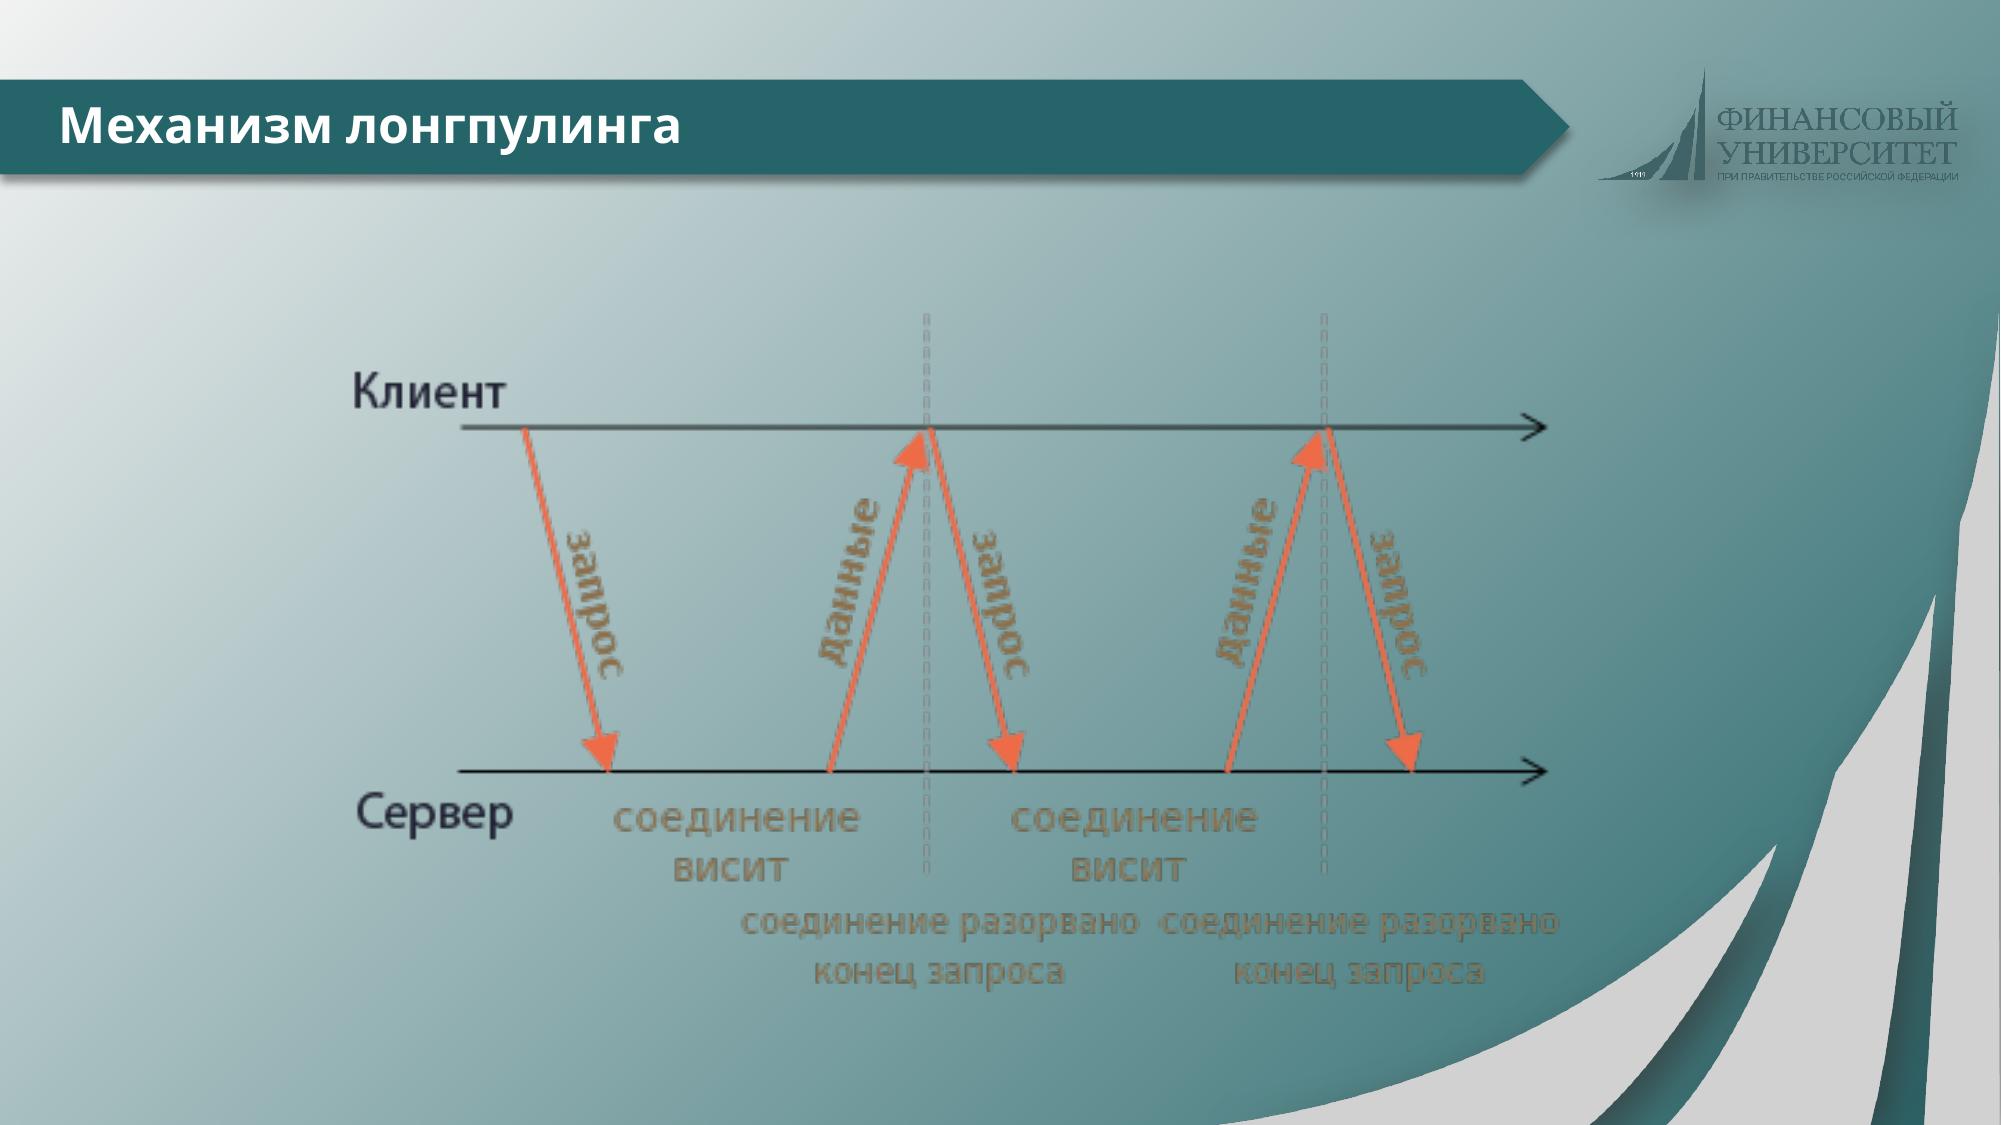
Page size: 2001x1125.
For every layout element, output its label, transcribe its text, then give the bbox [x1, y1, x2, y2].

title Механизм лонгпулинга [44, 92, 1749, 155]
picture [342, 301, 1571, 1006]
picture [1595, 62, 1959, 192]
